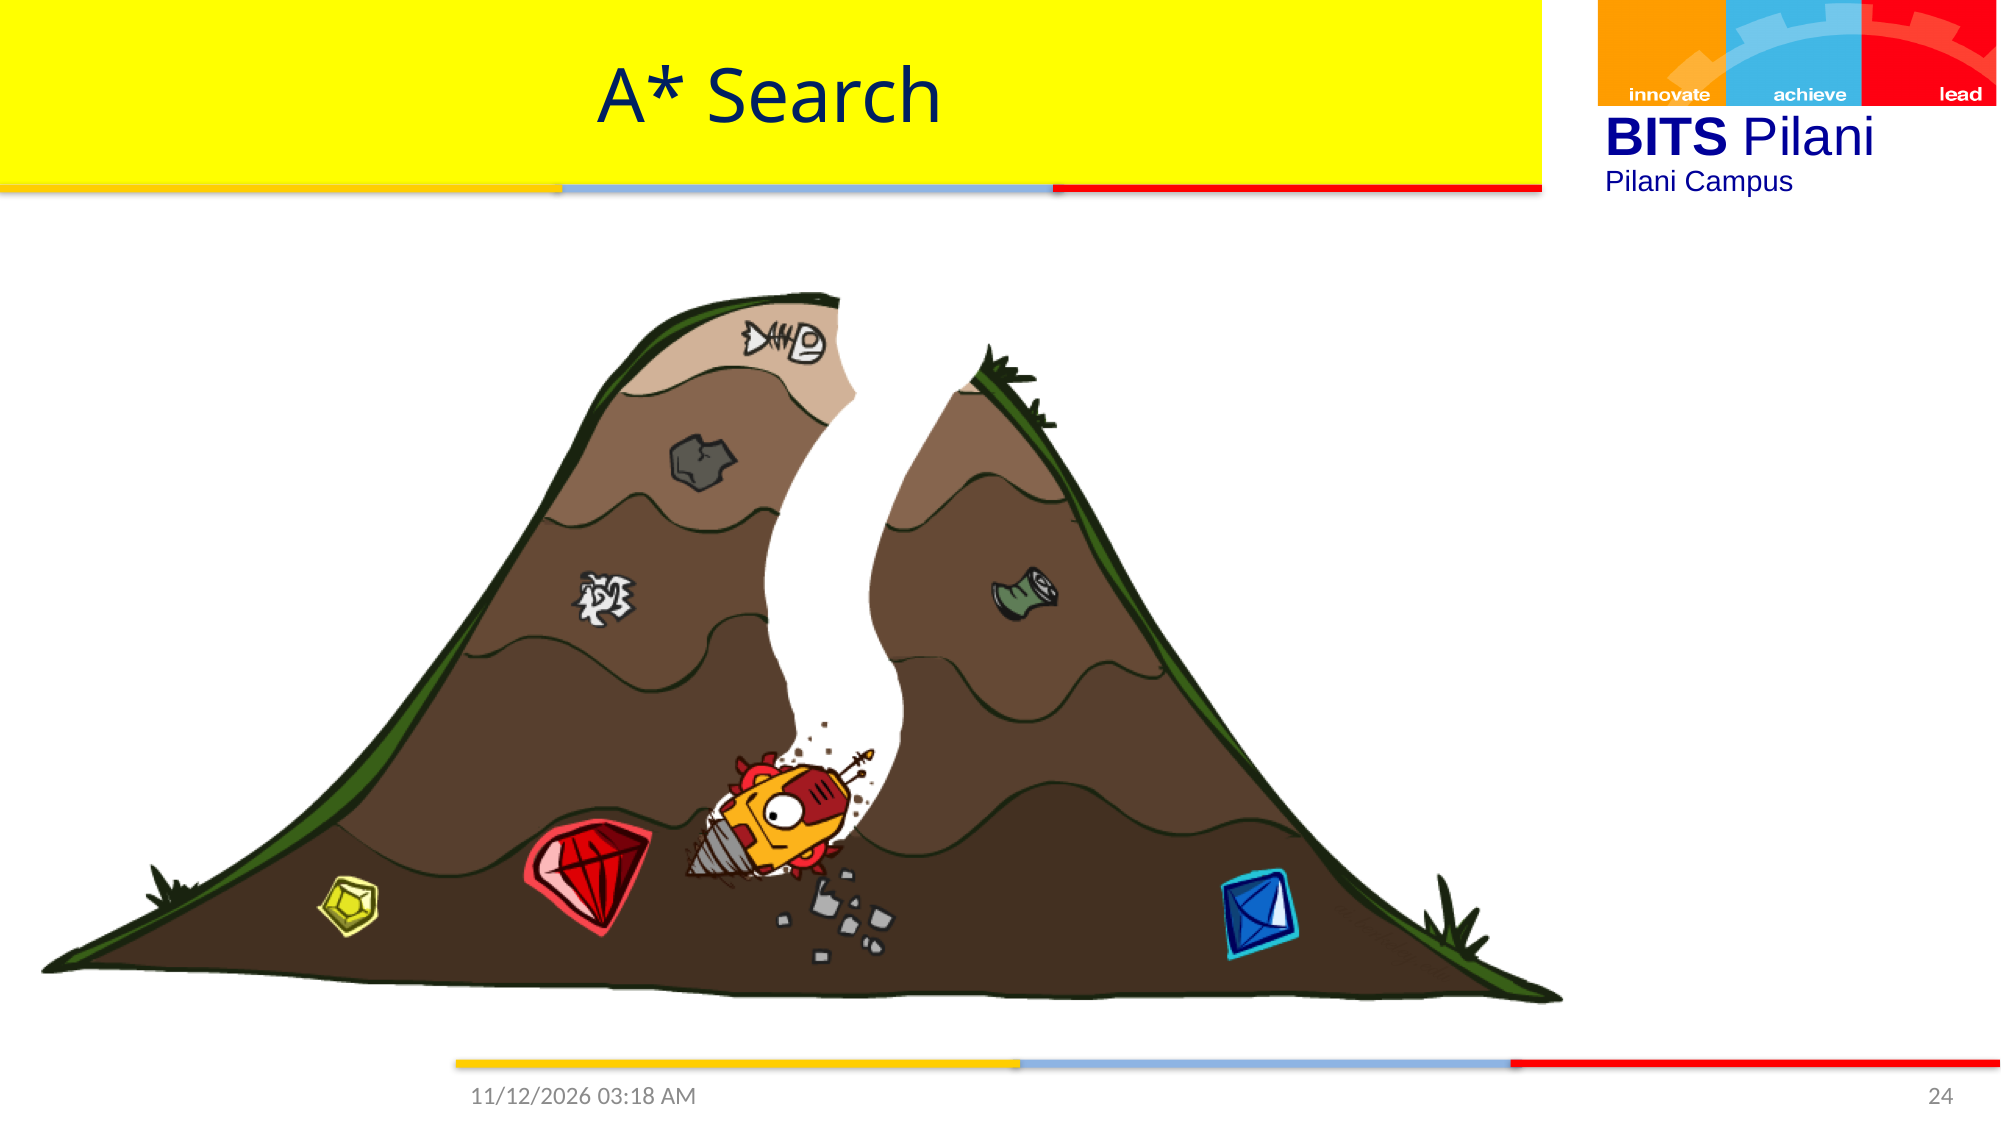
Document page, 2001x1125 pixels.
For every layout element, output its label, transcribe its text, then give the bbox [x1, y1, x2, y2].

picture [0, 0, 1997, 1125]
slide_number 24 [1775, 1065, 1969, 1125]
